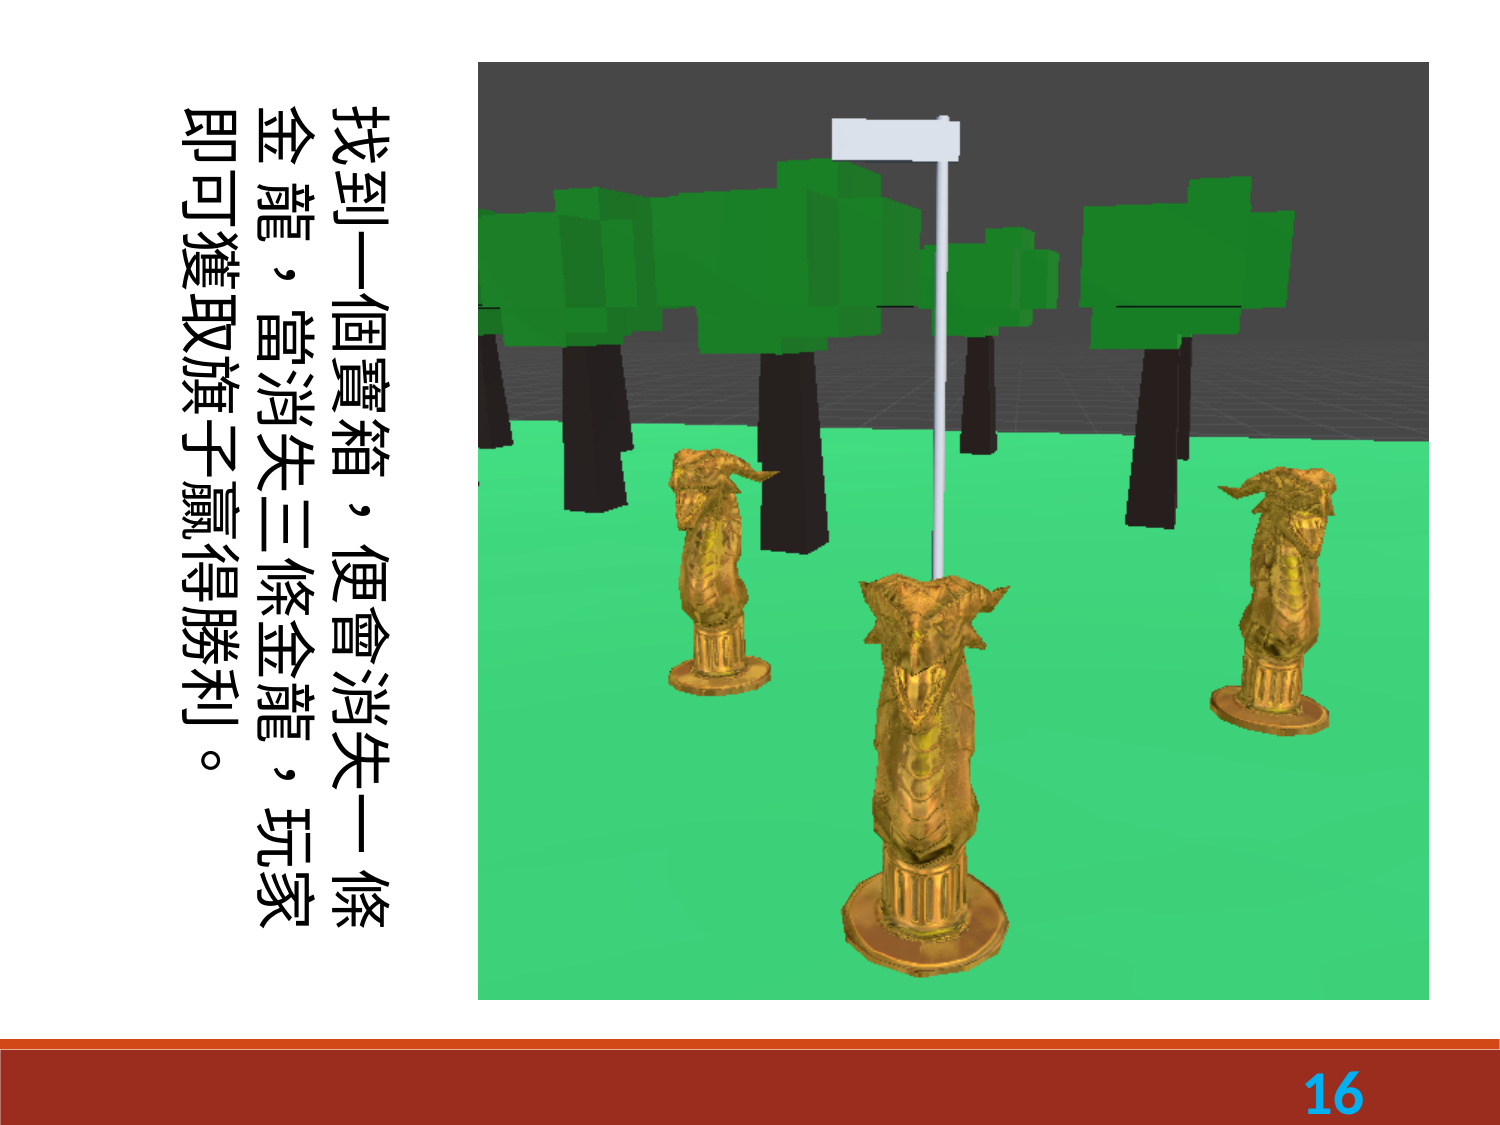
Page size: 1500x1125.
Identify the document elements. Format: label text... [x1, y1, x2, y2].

picture [477, 61, 1430, 1001]
text_box 找到一個寶箱，便會消失一 條金 龍，當消失三條金龍，玩家即可獲取旗子贏得勝利。 [149, 89, 408, 1000]
slide_number 16 [1218, 1059, 1380, 1120]
